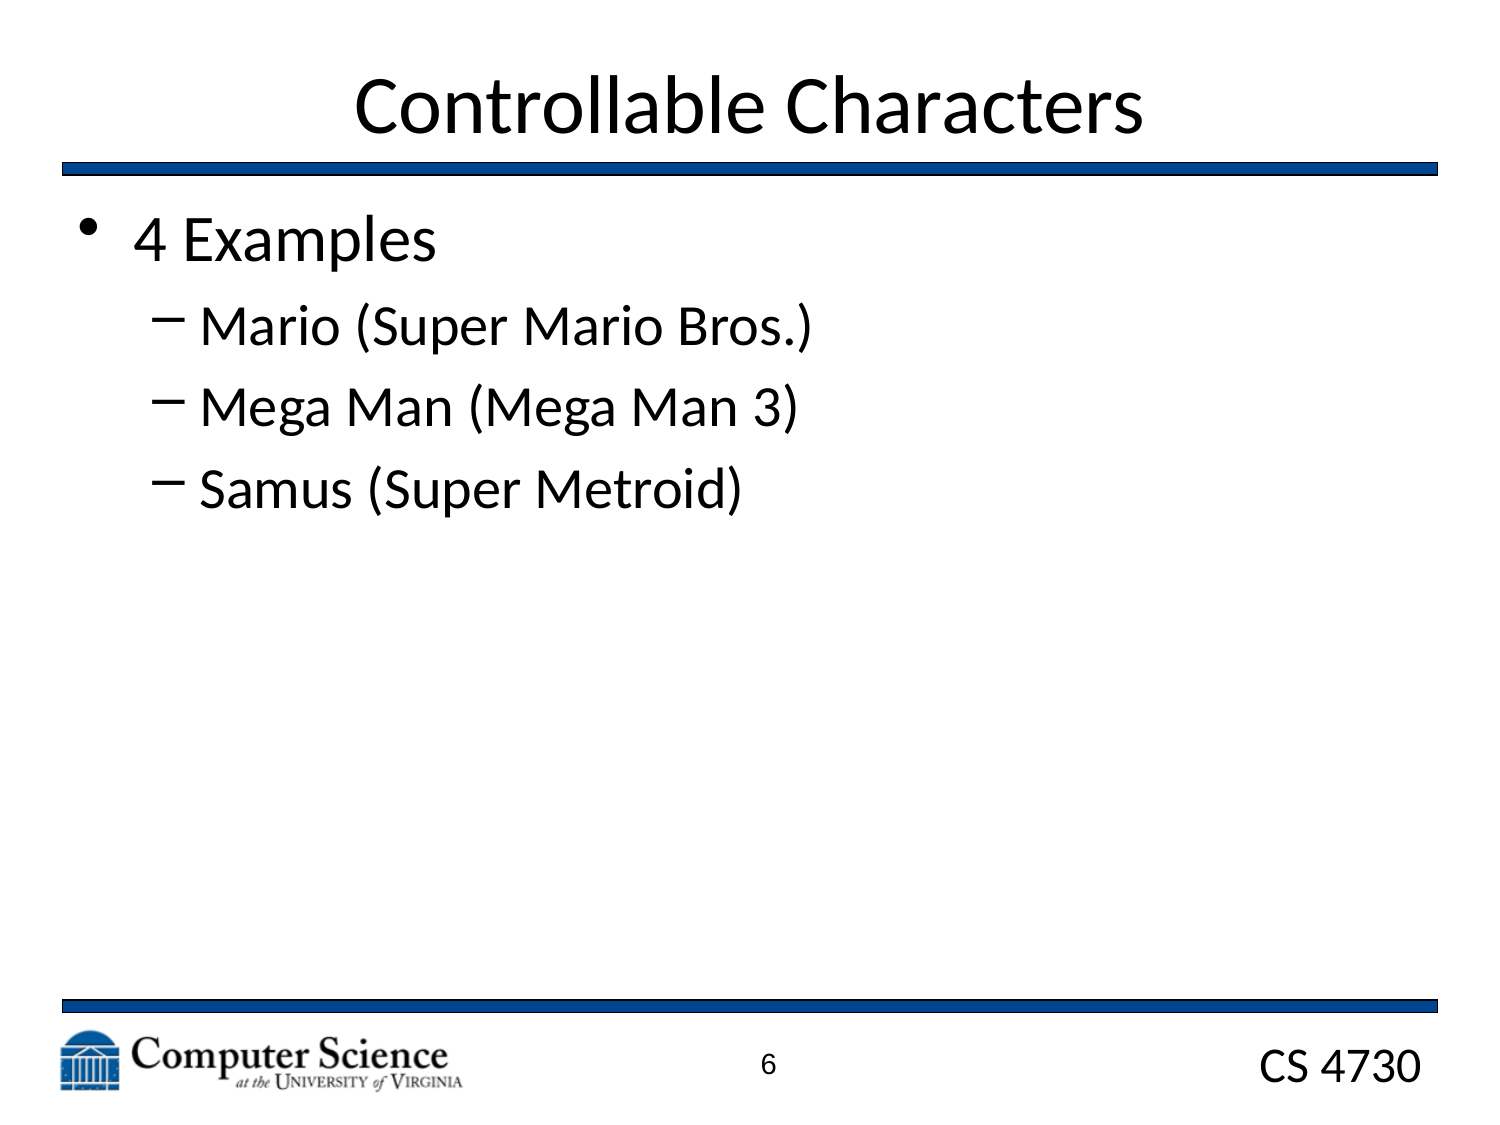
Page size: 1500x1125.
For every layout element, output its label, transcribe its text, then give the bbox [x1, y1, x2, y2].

list 4 Examples Mario (Super Mario Bros.) Mega Man (Mega Man 3) Samus (Super Metroid) [62, 187, 1438, 1001]
picture [50, 1024, 472, 1101]
footer 6 [512, 1037, 1026, 1088]
title Controllable Characters [62, 49, 1438, 151]
